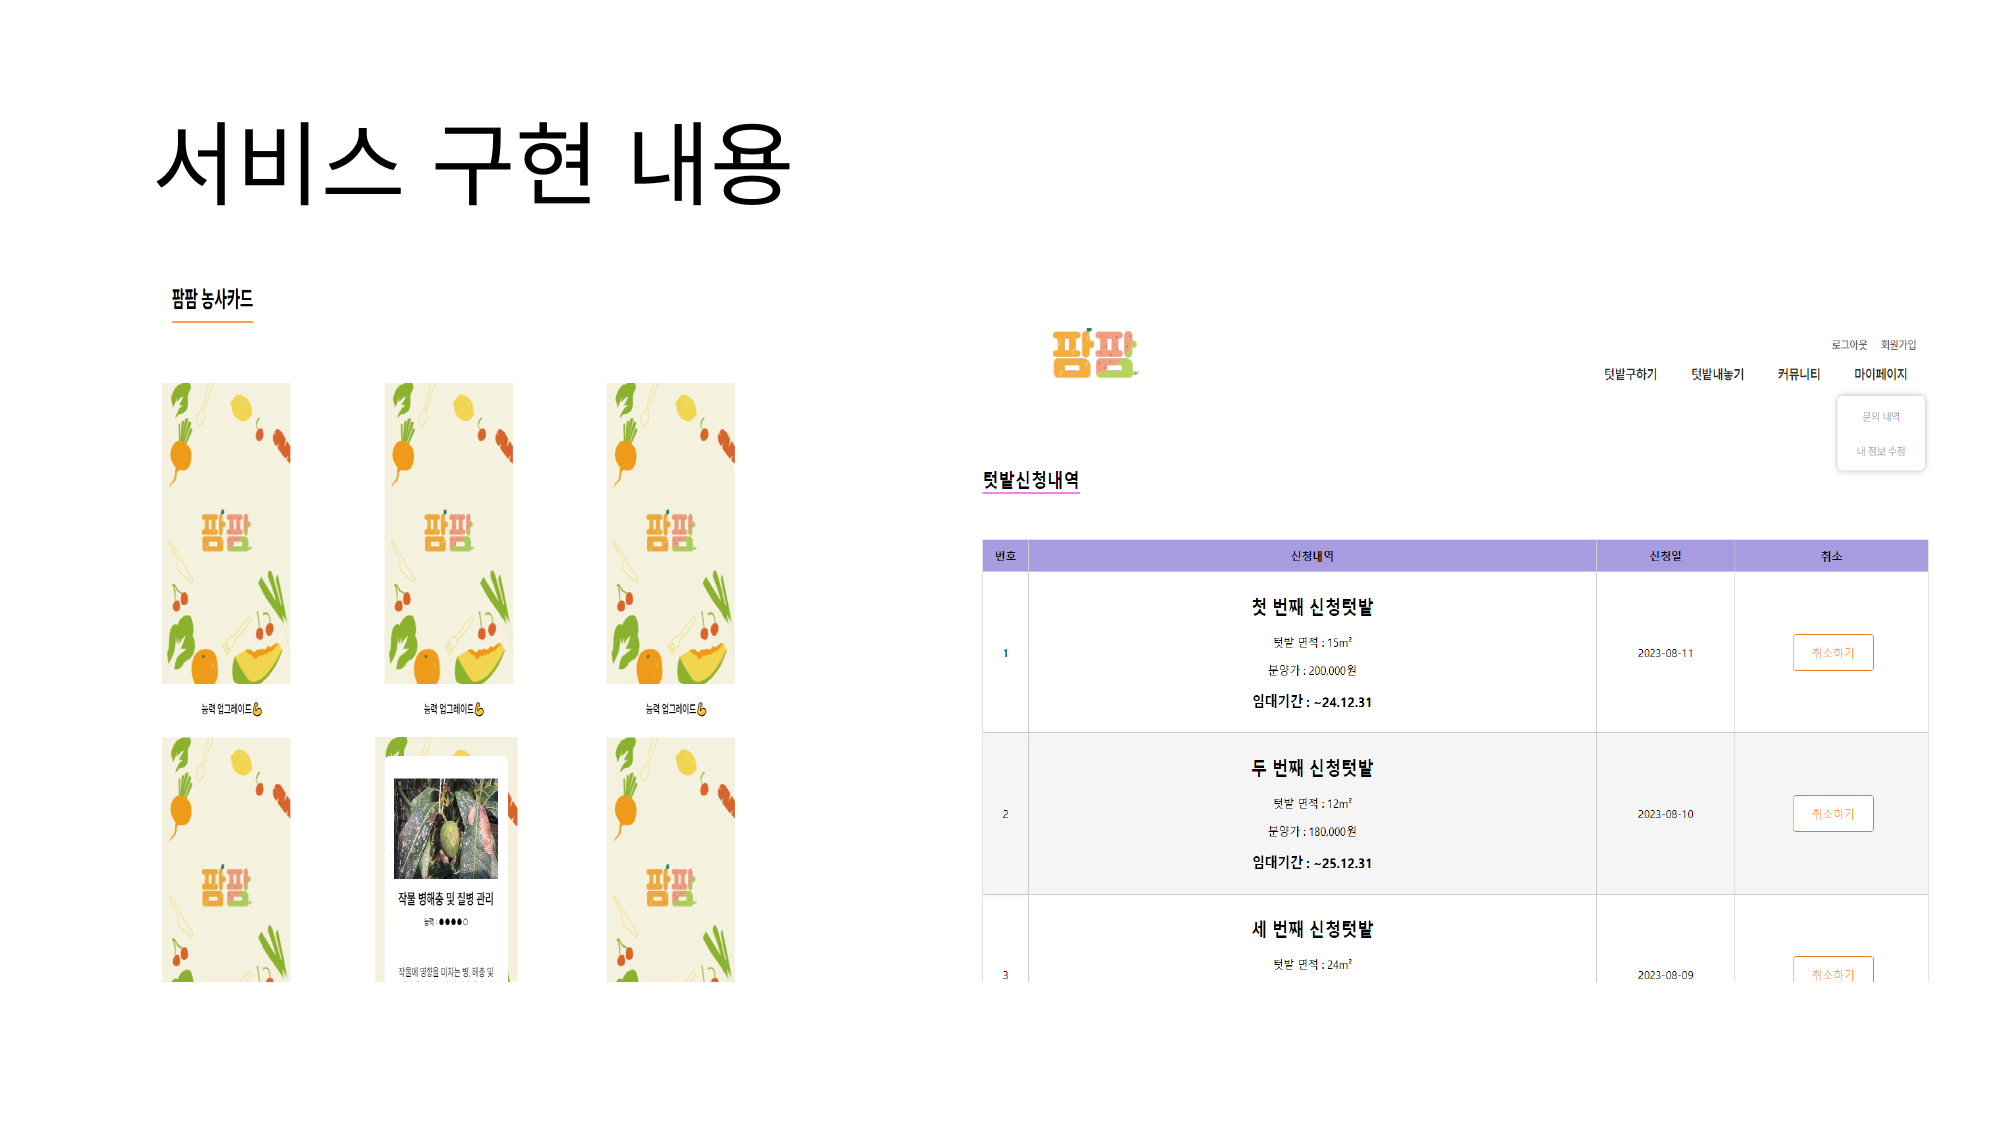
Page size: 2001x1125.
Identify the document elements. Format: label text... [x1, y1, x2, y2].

title 서비스 구현 내용 [137, 59, 1863, 278]
picture [137, 272, 764, 982]
picture [957, 313, 1956, 982]
